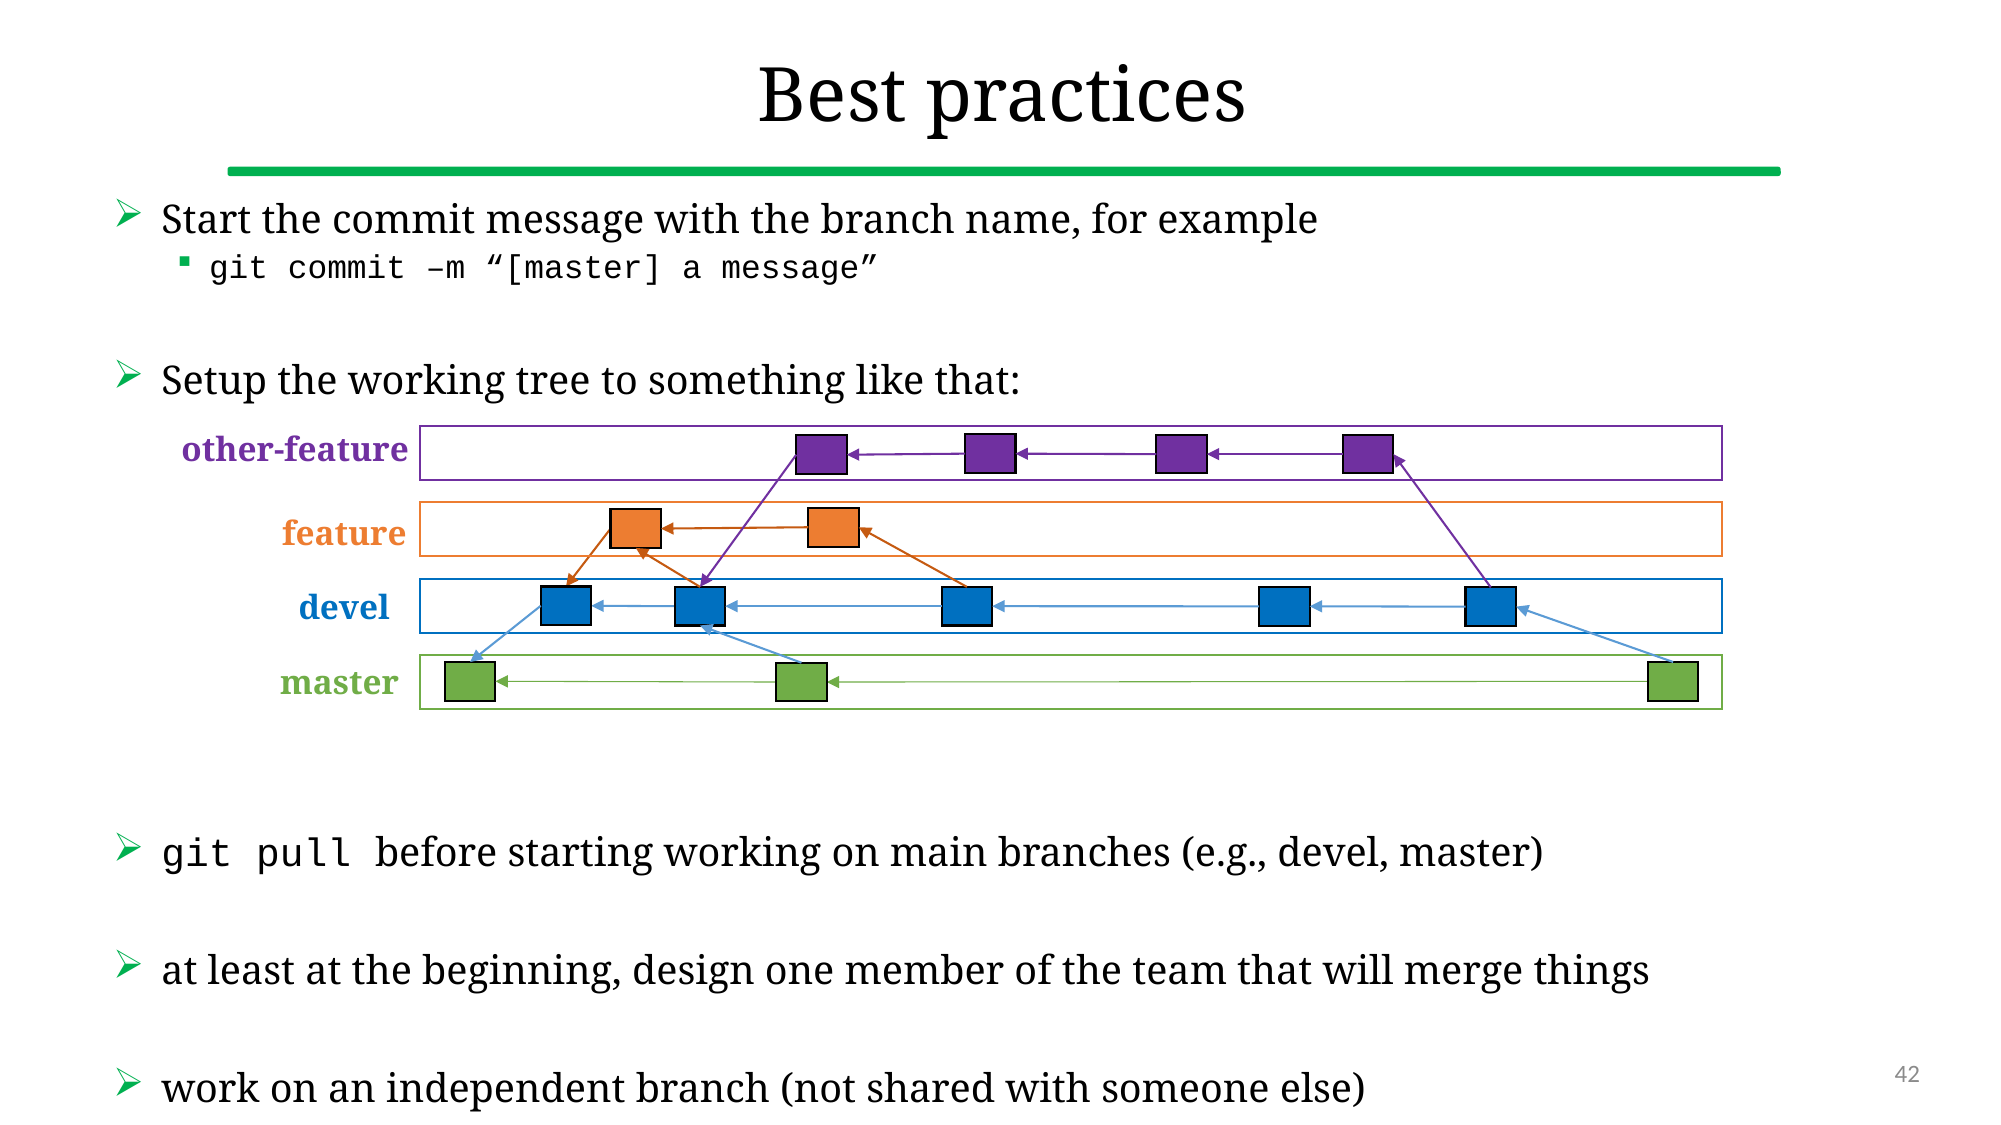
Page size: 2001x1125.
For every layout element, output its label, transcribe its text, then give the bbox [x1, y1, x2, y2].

text_box [419, 578, 566, 634]
text_box feature [266, 504, 423, 560]
text_box [1342, 434, 1394, 474]
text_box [1516, 606, 1674, 662]
text_box [674, 587, 726, 627]
text_box [941, 586, 993, 627]
text_box [541, 607, 700, 634]
text_box [726, 607, 1516, 634]
text_box devel [283, 578, 406, 635]
text_box master [264, 652, 415, 709]
text_box other-feature [166, 419, 425, 476]
text_box [419, 654, 1723, 710]
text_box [700, 454, 797, 587]
title Best practices [70, 26, 1936, 168]
text_box [807, 507, 860, 548]
text_box [775, 662, 828, 702]
text_box [797, 501, 1393, 557]
text_box [540, 585, 592, 626]
text_box [609, 508, 662, 549]
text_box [858, 527, 967, 587]
text_box [795, 434, 848, 475]
text_box [1155, 434, 1208, 474]
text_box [566, 528, 611, 587]
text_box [635, 547, 700, 587]
text_box [419, 425, 1723, 481]
text_box [1491, 501, 1723, 557]
slide_number 42 [1412, 1042, 1936, 1103]
list Start the commit message with the branch name, for example git commit –m “[master] a message” Setup the working tree to something like that: git pull before starting working on main branches (e.g., devel, master) at least at the beginning, design one member of the team that will merge things work on an independent branch (not shared with someone else) [98, 191, 1963, 1119]
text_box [700, 625, 802, 663]
text_box [1464, 586, 1517, 627]
text_box [967, 578, 1464, 605]
text_box [419, 501, 700, 557]
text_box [470, 605, 541, 662]
text_box [1491, 578, 1723, 634]
text_box [592, 578, 674, 605]
text_box [1647, 661, 1699, 702]
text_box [1393, 454, 1491, 588]
text_box [726, 578, 941, 605]
text_box [964, 433, 1017, 474]
text_box [1258, 586, 1311, 627]
